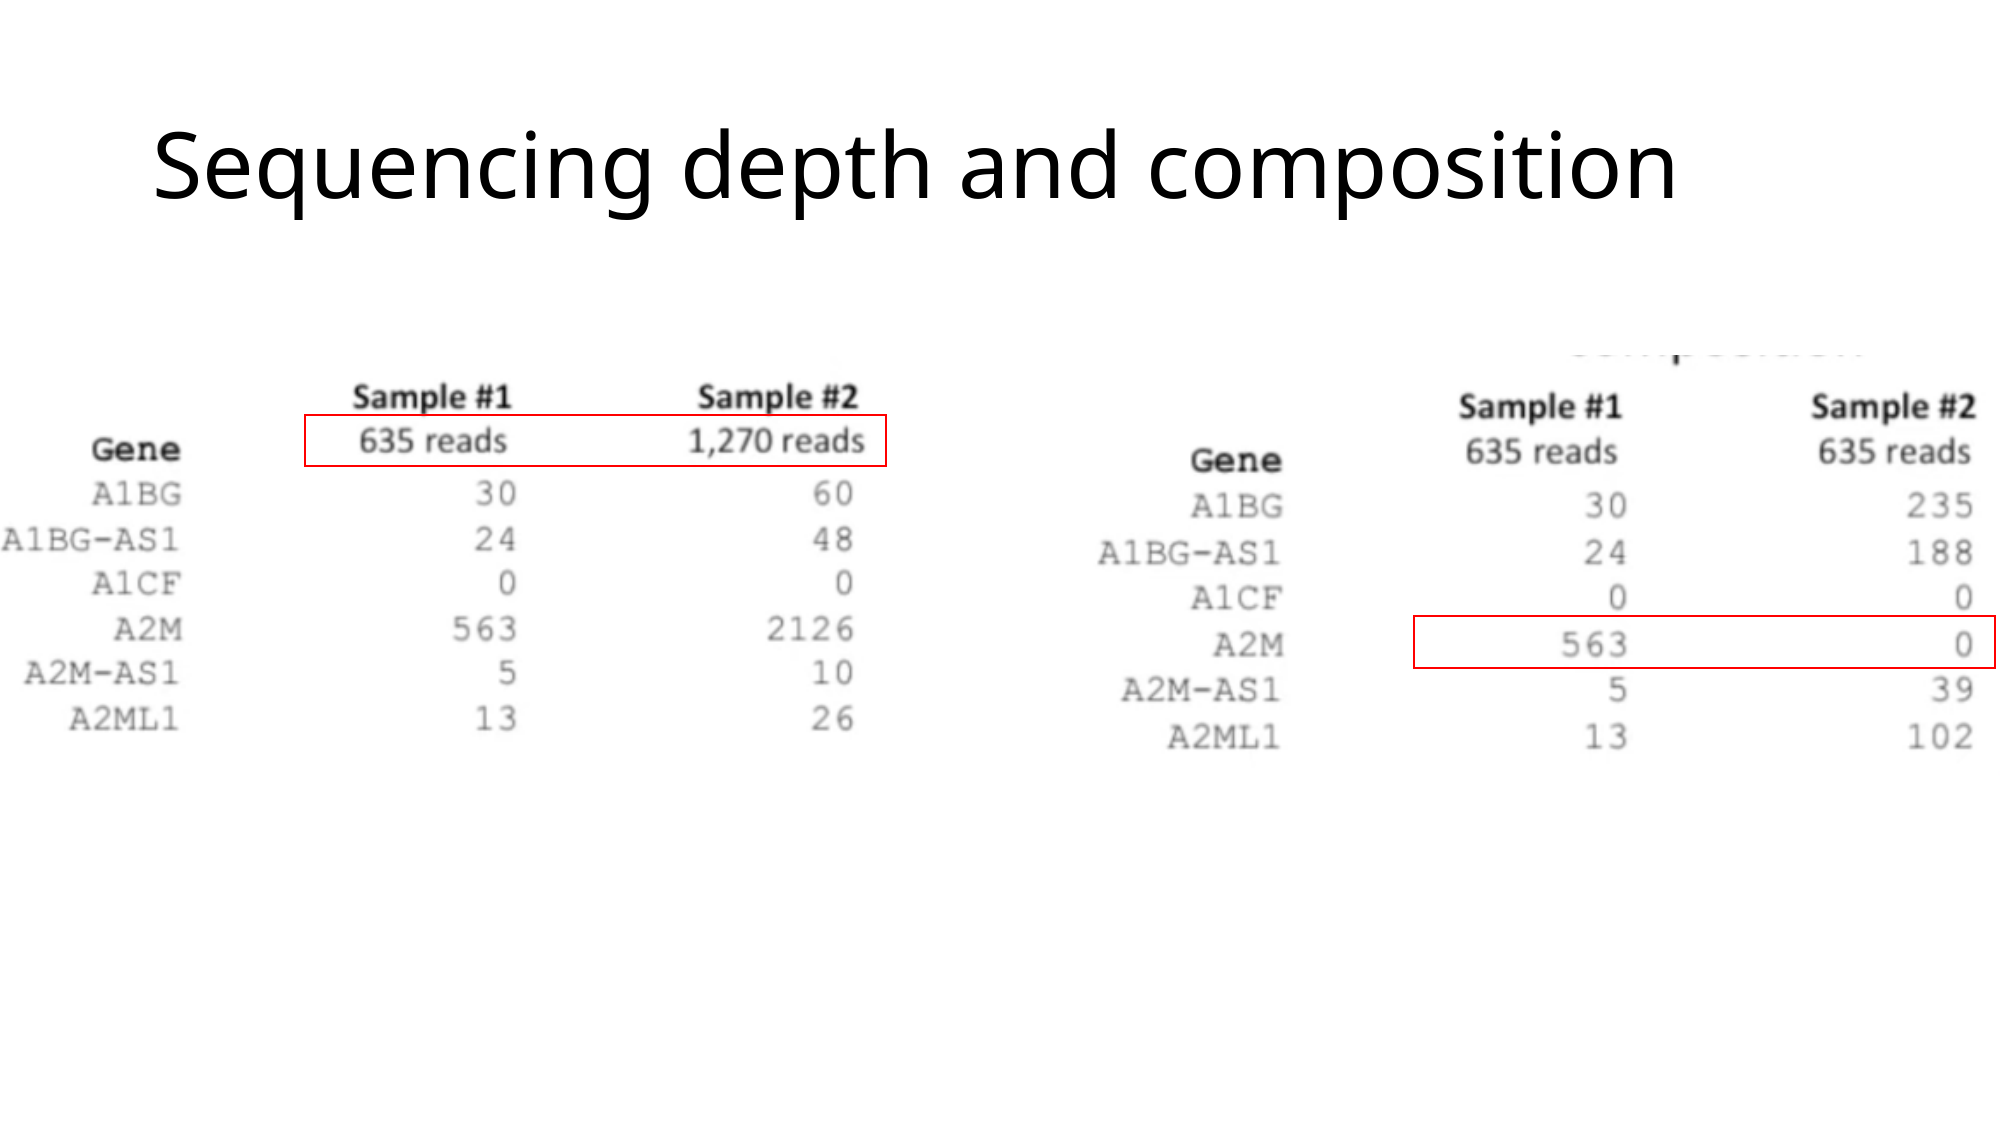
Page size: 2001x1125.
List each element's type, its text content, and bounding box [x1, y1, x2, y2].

picture [1073, 355, 2000, 776]
text_box [879, 414, 887, 467]
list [0, 345, 879, 786]
title Sequencing depth and composition [137, 59, 1863, 278]
